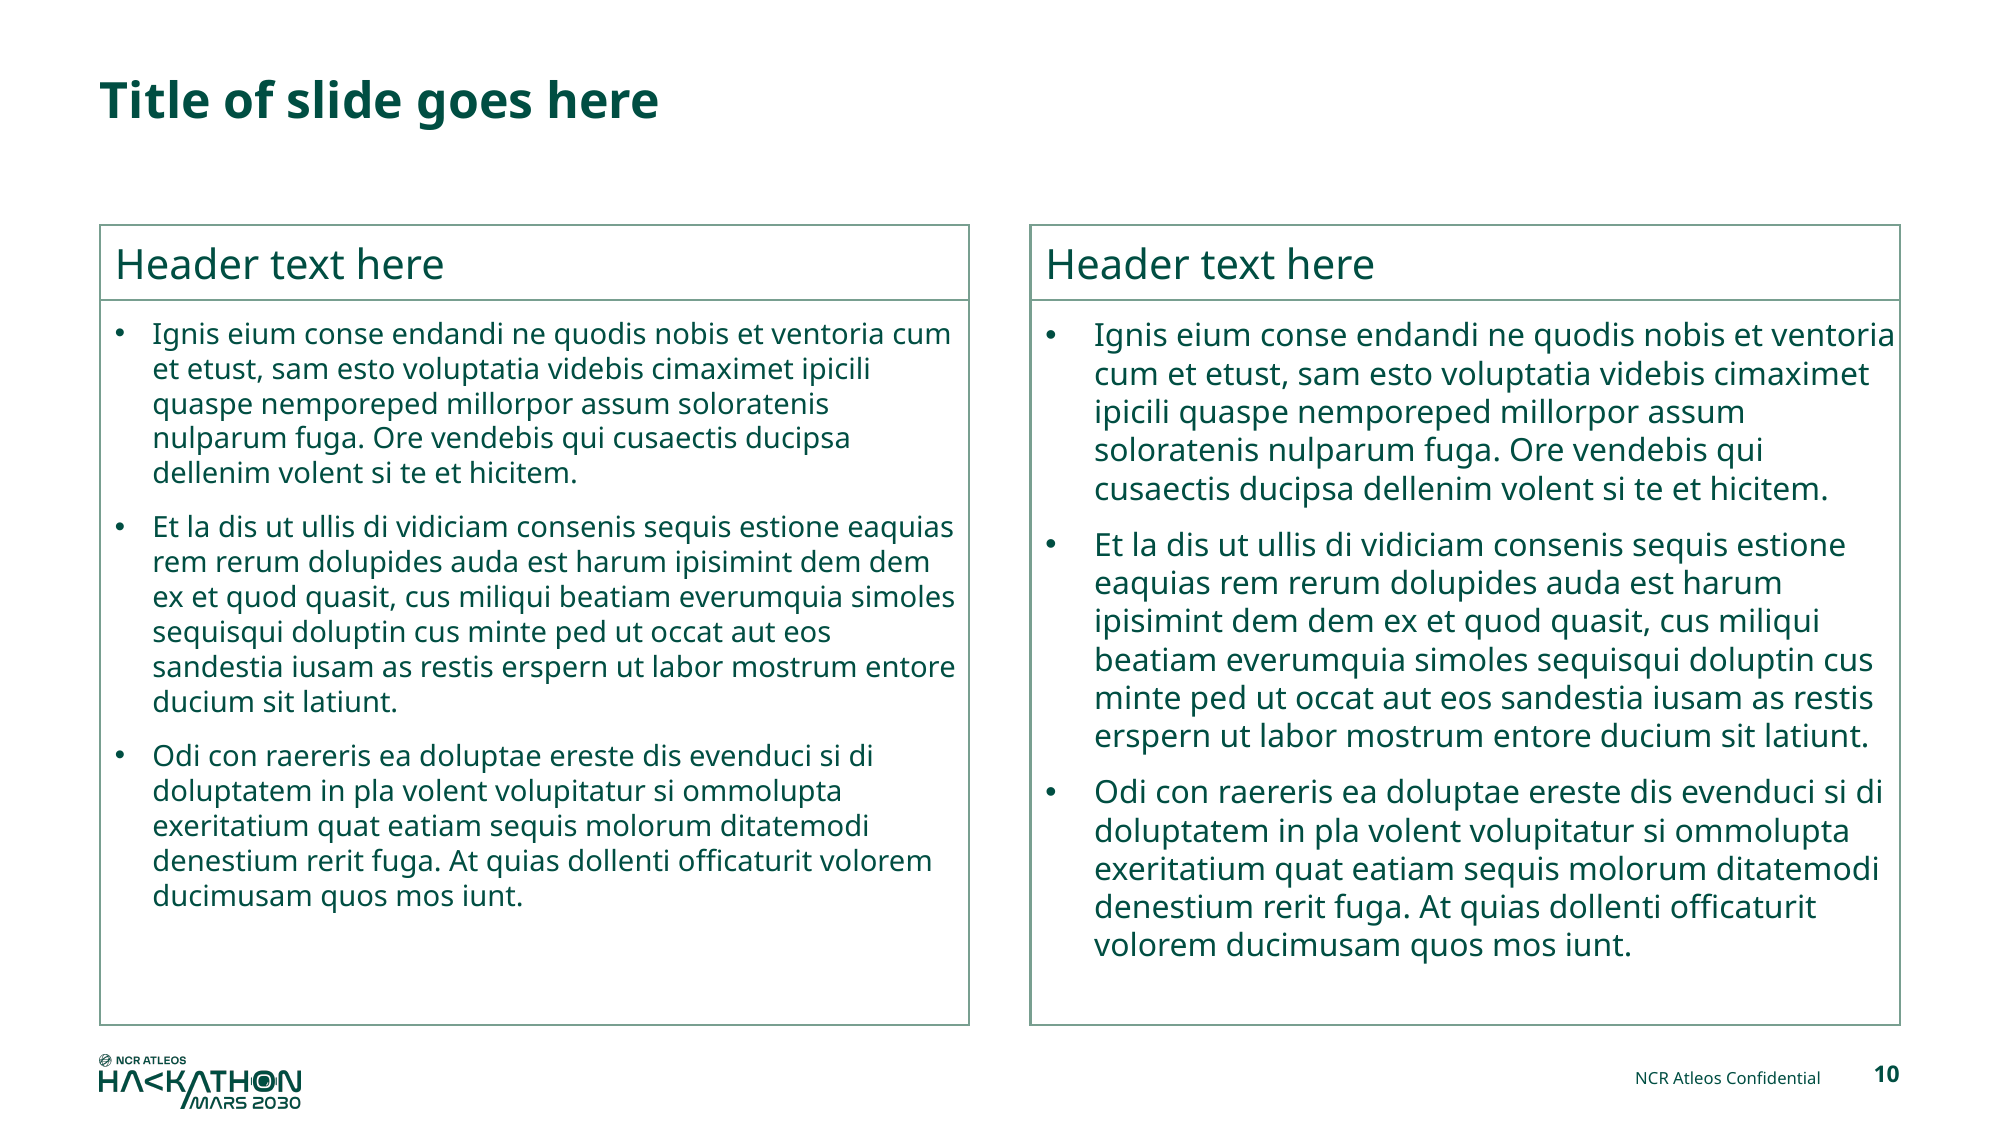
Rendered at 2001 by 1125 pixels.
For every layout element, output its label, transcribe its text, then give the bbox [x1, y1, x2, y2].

picture [99, 1054, 301, 1109]
list Header text here [99, 224, 970, 301]
list Ignis eium conse endandi ne quodis nobis et ventoria cum et etust, sam esto voluptatia videbis cimaximet ipicili quaspe nemporeped millorpor assum soloratenis nulparum fuga. Ore vendebis qui cusaectis ducipsa dellenim volent si te et hicitem. Et la dis ut ullis di vidiciam consenis sequis estione eaquias rem rerum dolupides auda est harum ipisimint dem dem ex et quod quasit, cus miliqui beatiam everumquia simoles sequisqui doluptin cus minte ped ut occat aut eos sandestia iusam as restis erspern ut labor mostrum entore ducium sit latiunt. Odi con raereris ea doluptae ereste dis evenduci si di doluptatem in pla volent volupitatur si ommolupta exeritatium quat eatiam sequis molorum ditatemodi denestium rerit fuga. At quias dollenti officaturit volorem ducimusam quos mos iunt. [1029, 301, 1901, 1026]
list Header text here [1029, 224, 1901, 301]
slide_number 10 [1822, 1065, 1900, 1092]
list Ignis eium conse endandi ne quodis nobis et ventoria cum et etust, sam esto voluptatia videbis cimaximet ipicili quaspe nemporeped millorpor assum soloratenis nulparum fuga. Ore vendebis qui cusaectis ducipsa dellenim volent si te et hicitem. Et la dis ut ullis di vidiciam consenis sequis estione eaquias rem rerum dolupides auda est harum ipisimint dem dem ex et quod quasit, cus miliqui beatiam everumquia simoles sequisqui doluptin cus minte ped ut occat aut eos sandestia iusam as restis erspern ut labor mostrum entore ducium sit latiunt. Odi con raereris ea doluptae ereste dis evenduci si di doluptatem in pla volent volupitatur si ommolupta exeritatium quat eatiam sequis molorum ditatemodi denestium rerit fuga. At quias dollenti officaturit volorem ducimusam quos mos iunt. [99, 301, 970, 1026]
title Title of slide goes here [99, 75, 1900, 188]
footer NCR Atleos Confidential [1001, 1065, 1822, 1092]
